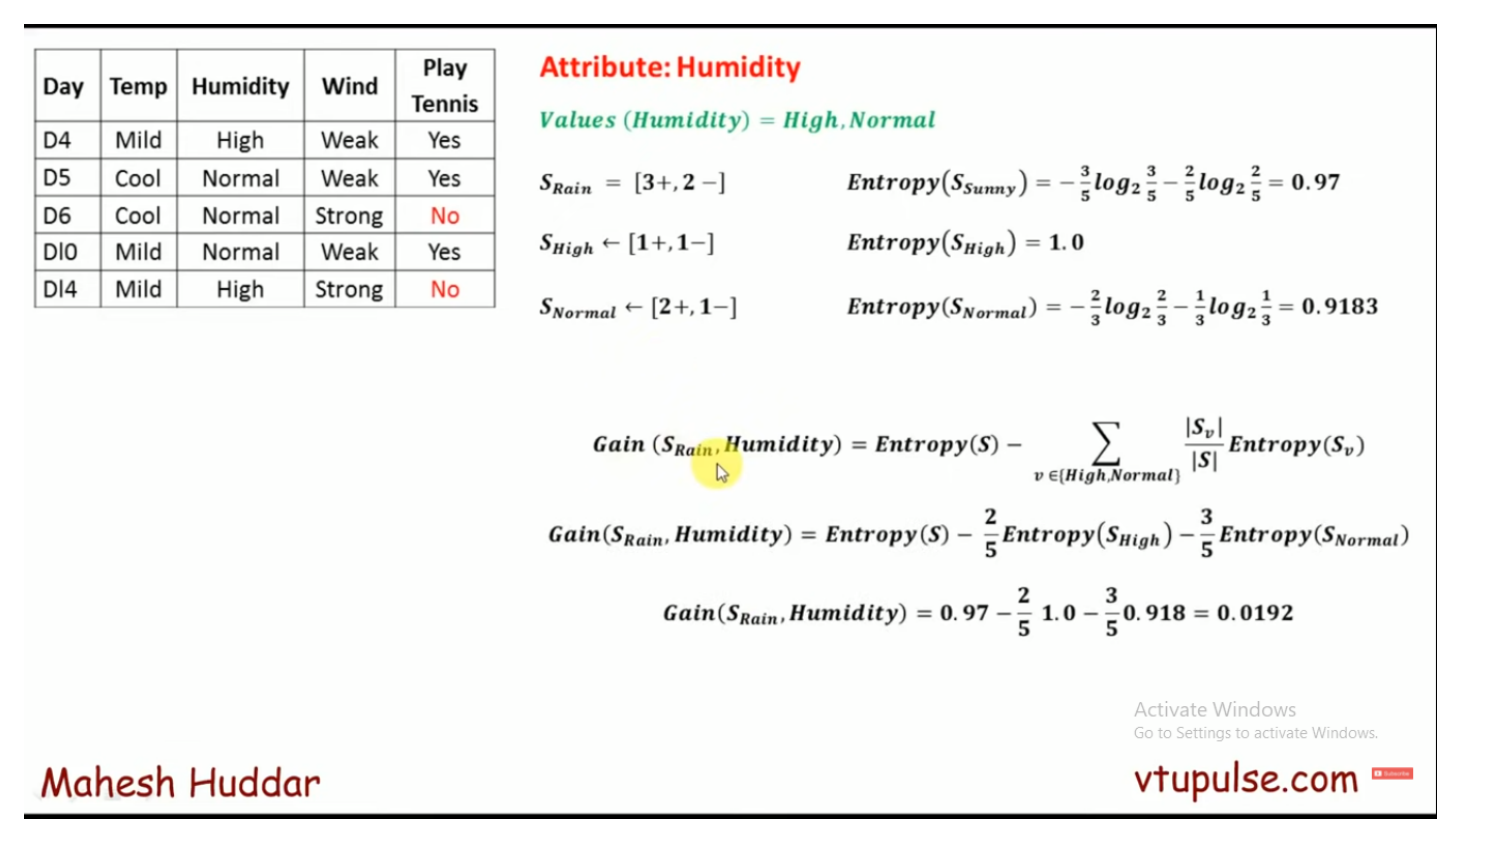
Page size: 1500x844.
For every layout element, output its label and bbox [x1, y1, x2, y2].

picture [24, 24, 1437, 819]
